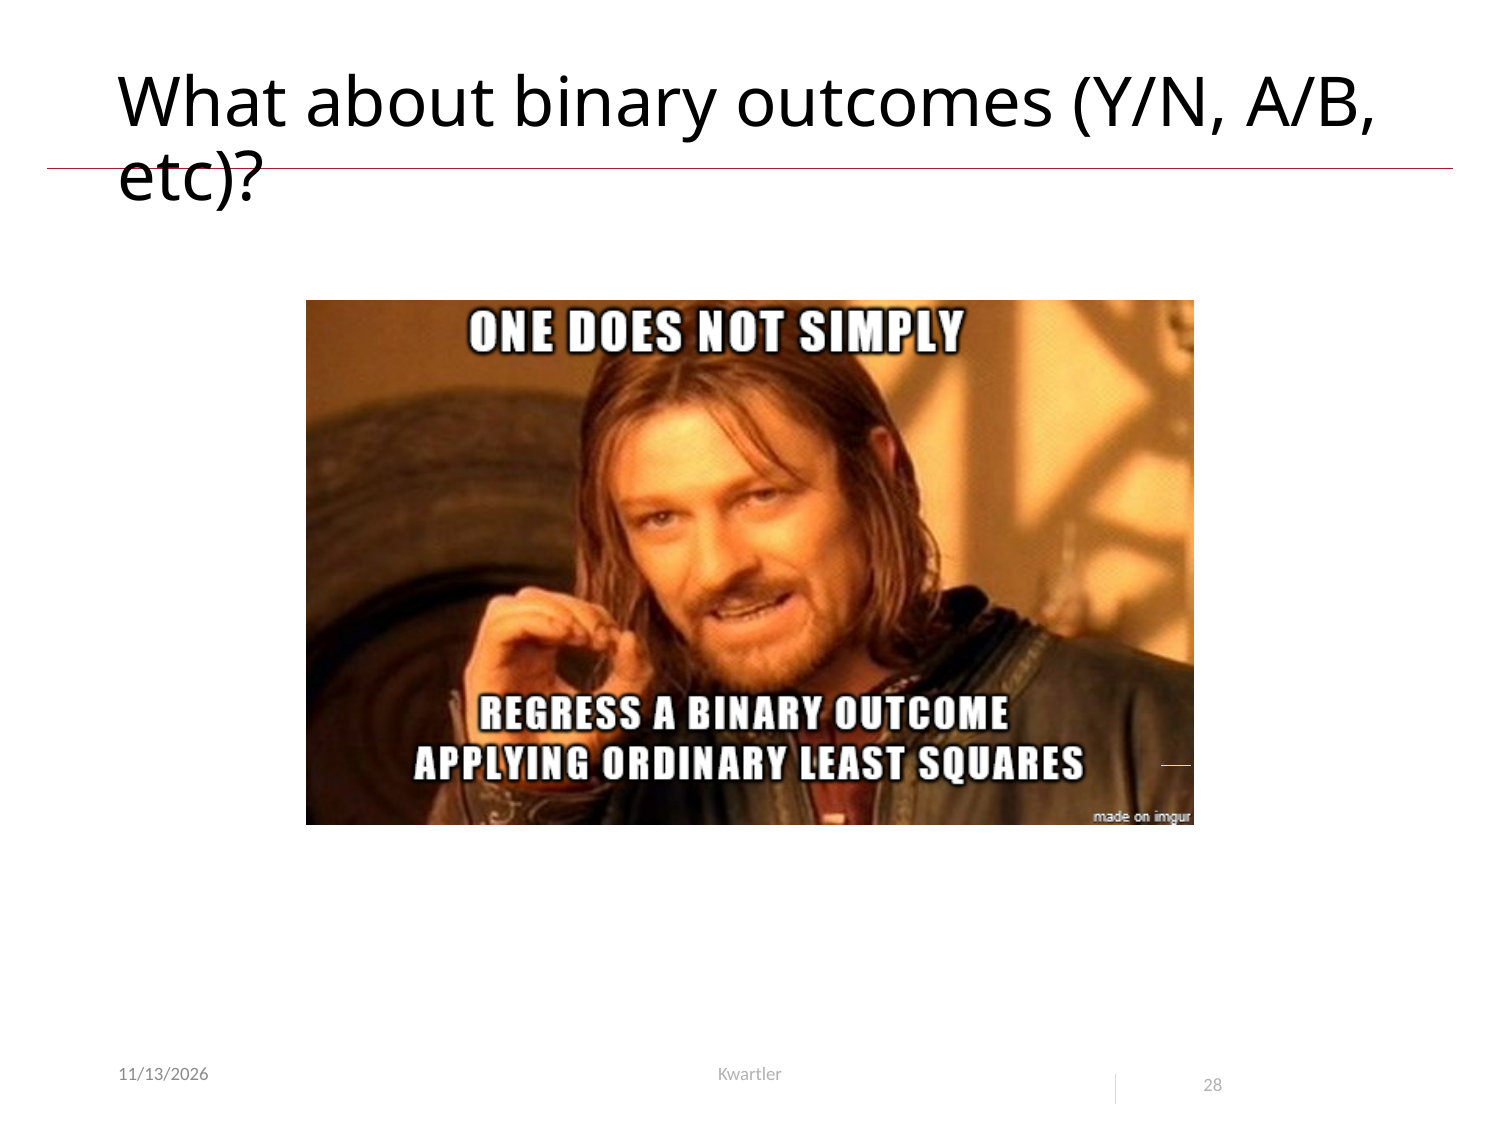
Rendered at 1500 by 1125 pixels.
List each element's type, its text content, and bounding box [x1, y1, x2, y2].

title What about binary outcomes (Y/N, A/B, etc)? [103, 59, 1397, 157]
picture [306, 300, 1194, 825]
footer Kwartler [496, 1042, 1004, 1103]
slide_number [103, 1042, 441, 1103]
slide_number 28 [1188, 1042, 1330, 1103]
